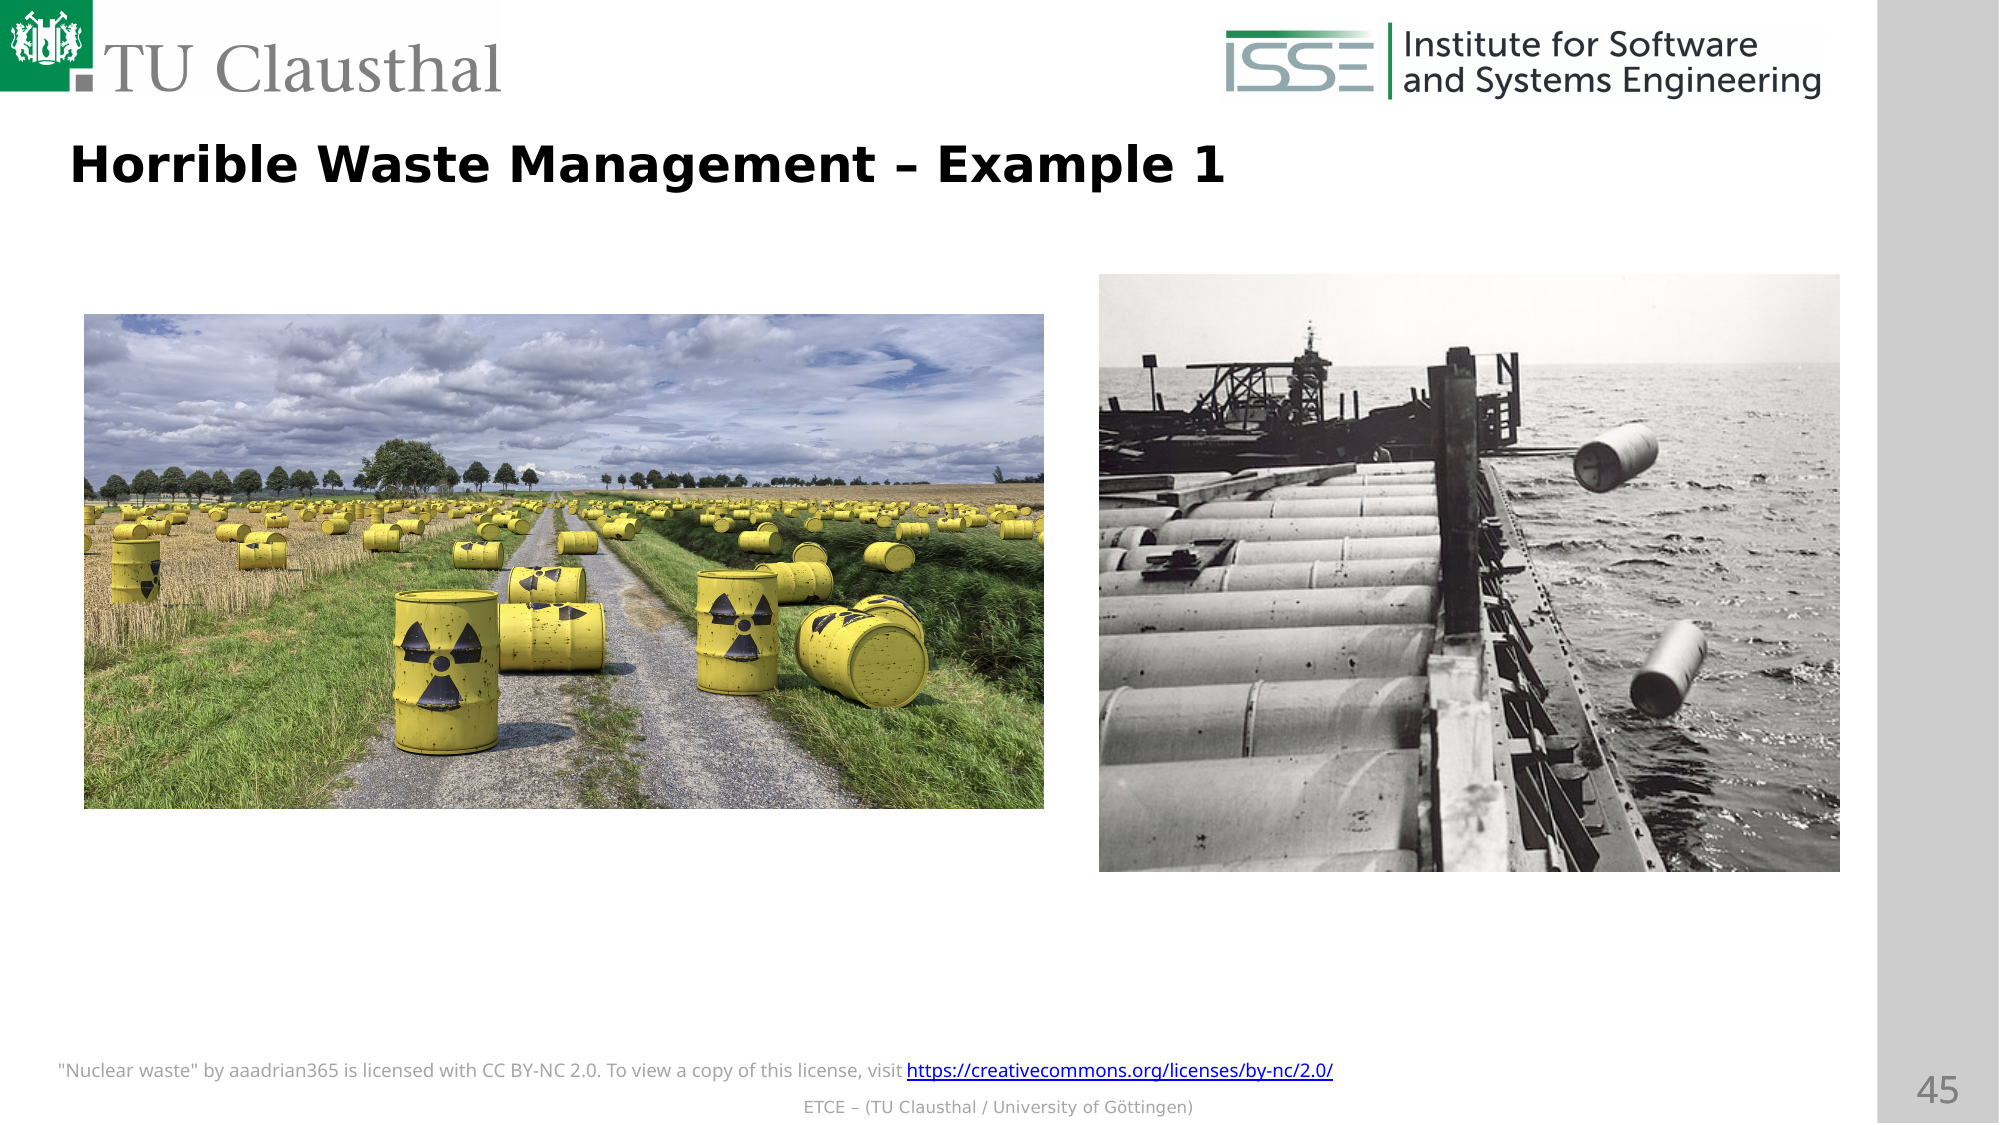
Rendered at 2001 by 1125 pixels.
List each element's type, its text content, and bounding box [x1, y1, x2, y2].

picture [0, 0, 501, 92]
picture [1099, 274, 1840, 872]
picture [84, 314, 1044, 809]
text_box "Nuclear waste" by aaadrian365 is licensed with CC BY-NC 2.0. To view a copy of this license, visit https://creativecommons.org/licenses/by-nc/2.0/ [43, 1051, 1828, 1092]
text_box Horrible Waste Management – Example 1 [54, 125, 1818, 207]
picture [1218, 22, 1826, 106]
